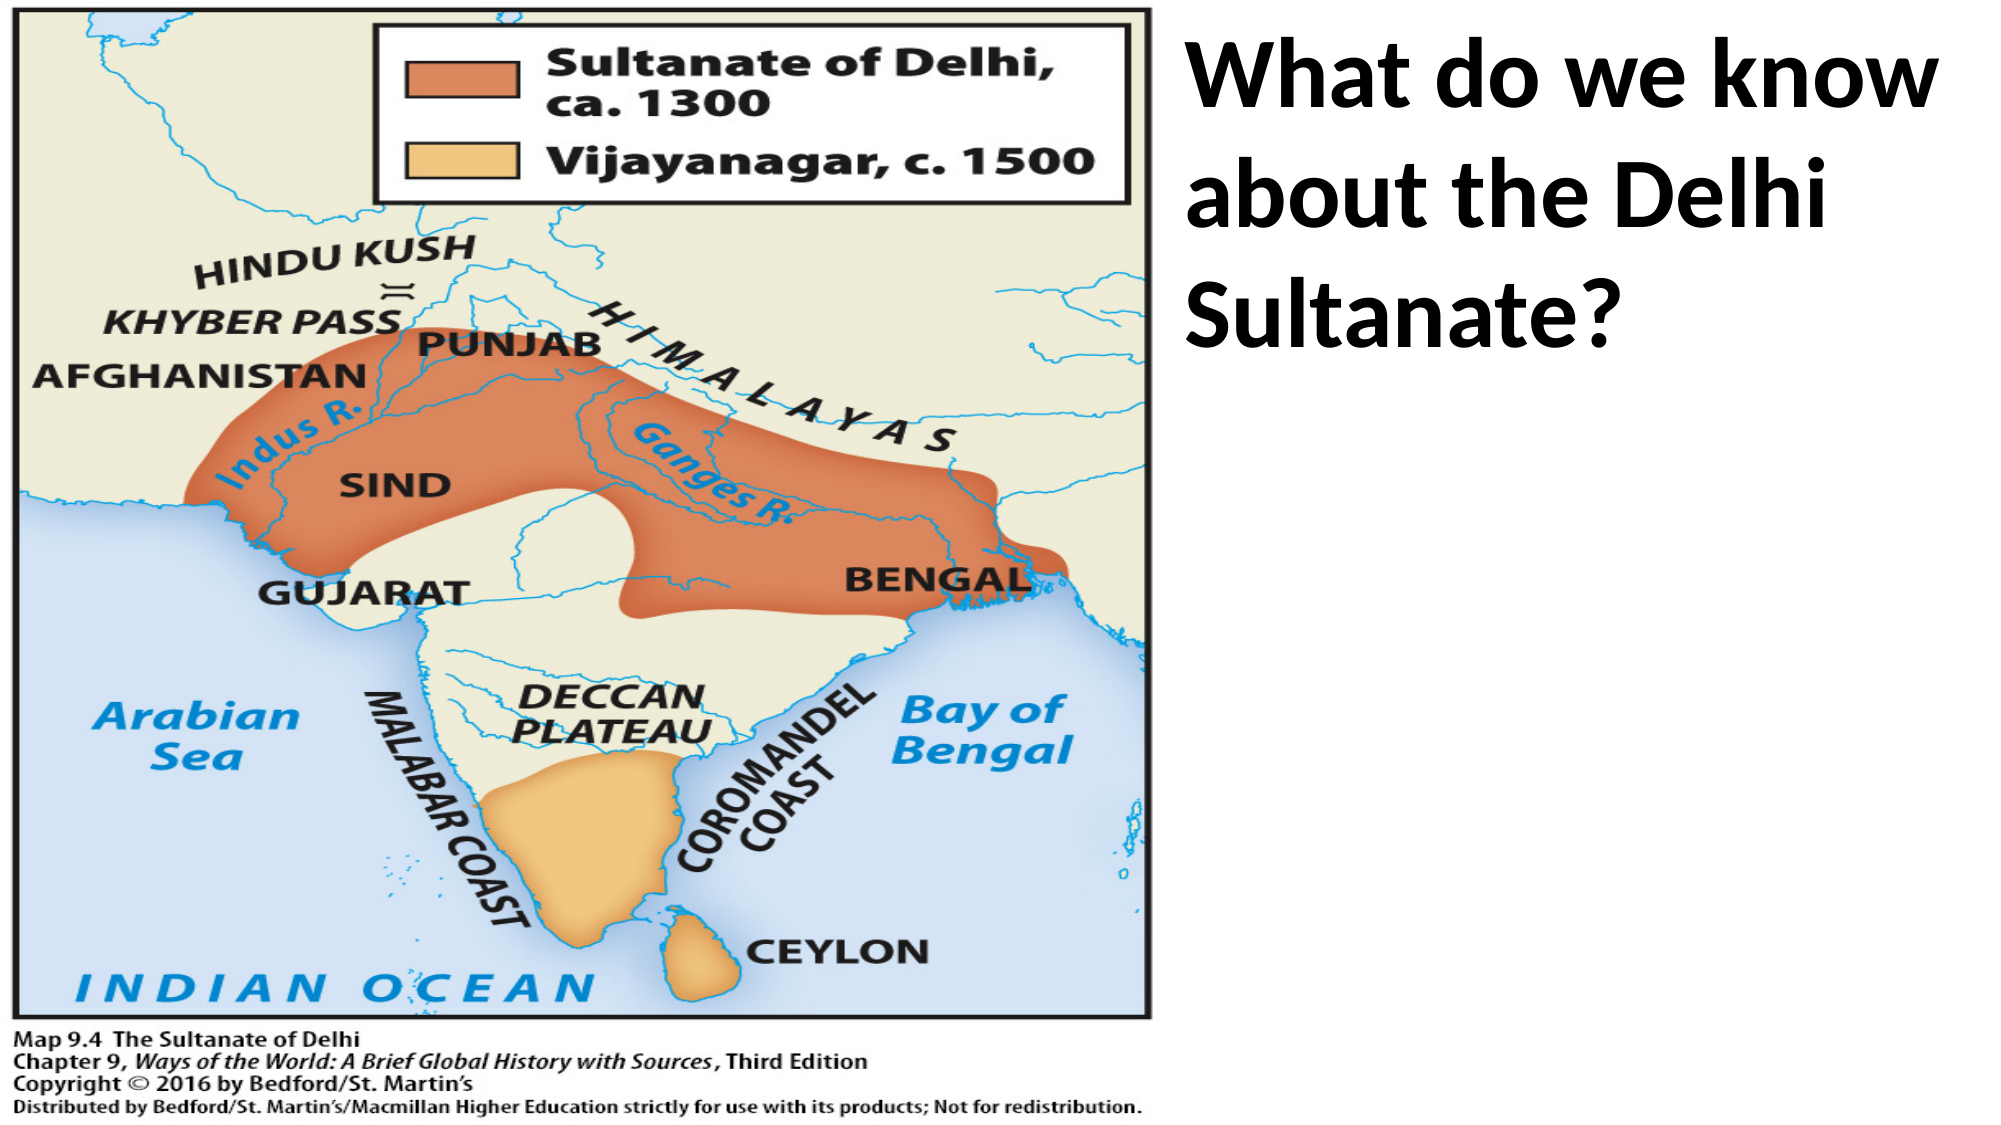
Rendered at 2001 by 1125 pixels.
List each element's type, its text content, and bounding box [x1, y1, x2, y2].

text_box What do we know about the Delhi Sultanate? [1169, 0, 1978, 375]
picture [0, 0, 1161, 1122]
